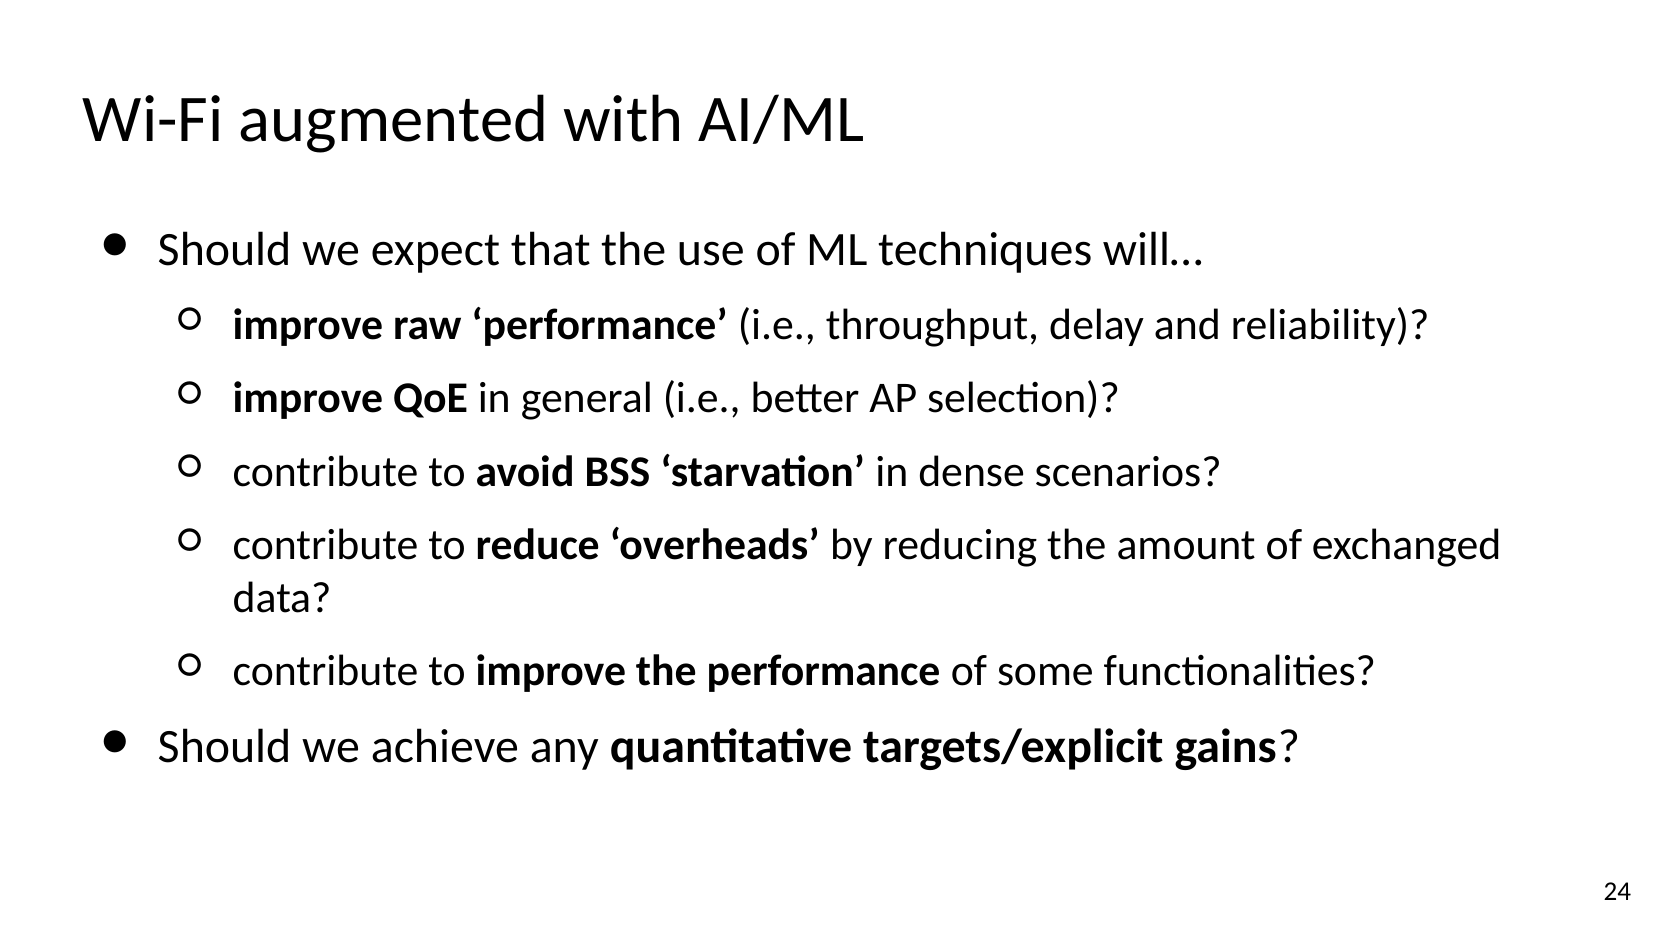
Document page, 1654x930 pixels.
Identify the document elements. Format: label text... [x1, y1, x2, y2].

list Should we expect that the use of ML techniques will… improve raw ‘performance’ (i.e., throughput, delay and reliability)? improve QoE in general (i.e., better AP selection)? contribute to avoid BSS ‘starvation’ in dense scenarios? contribute to reduce ‘overheads’ by reducing the amount of exchanged data? contribute to improve the performance of some functionalities? Should we achieve any quantitative targets/explicit gains? [82, 217, 1520, 850]
slide_number ‹#› [1546, 858, 1647, 930]
title Wi-Fi augmented with AI/ML [82, 37, 1571, 193]
